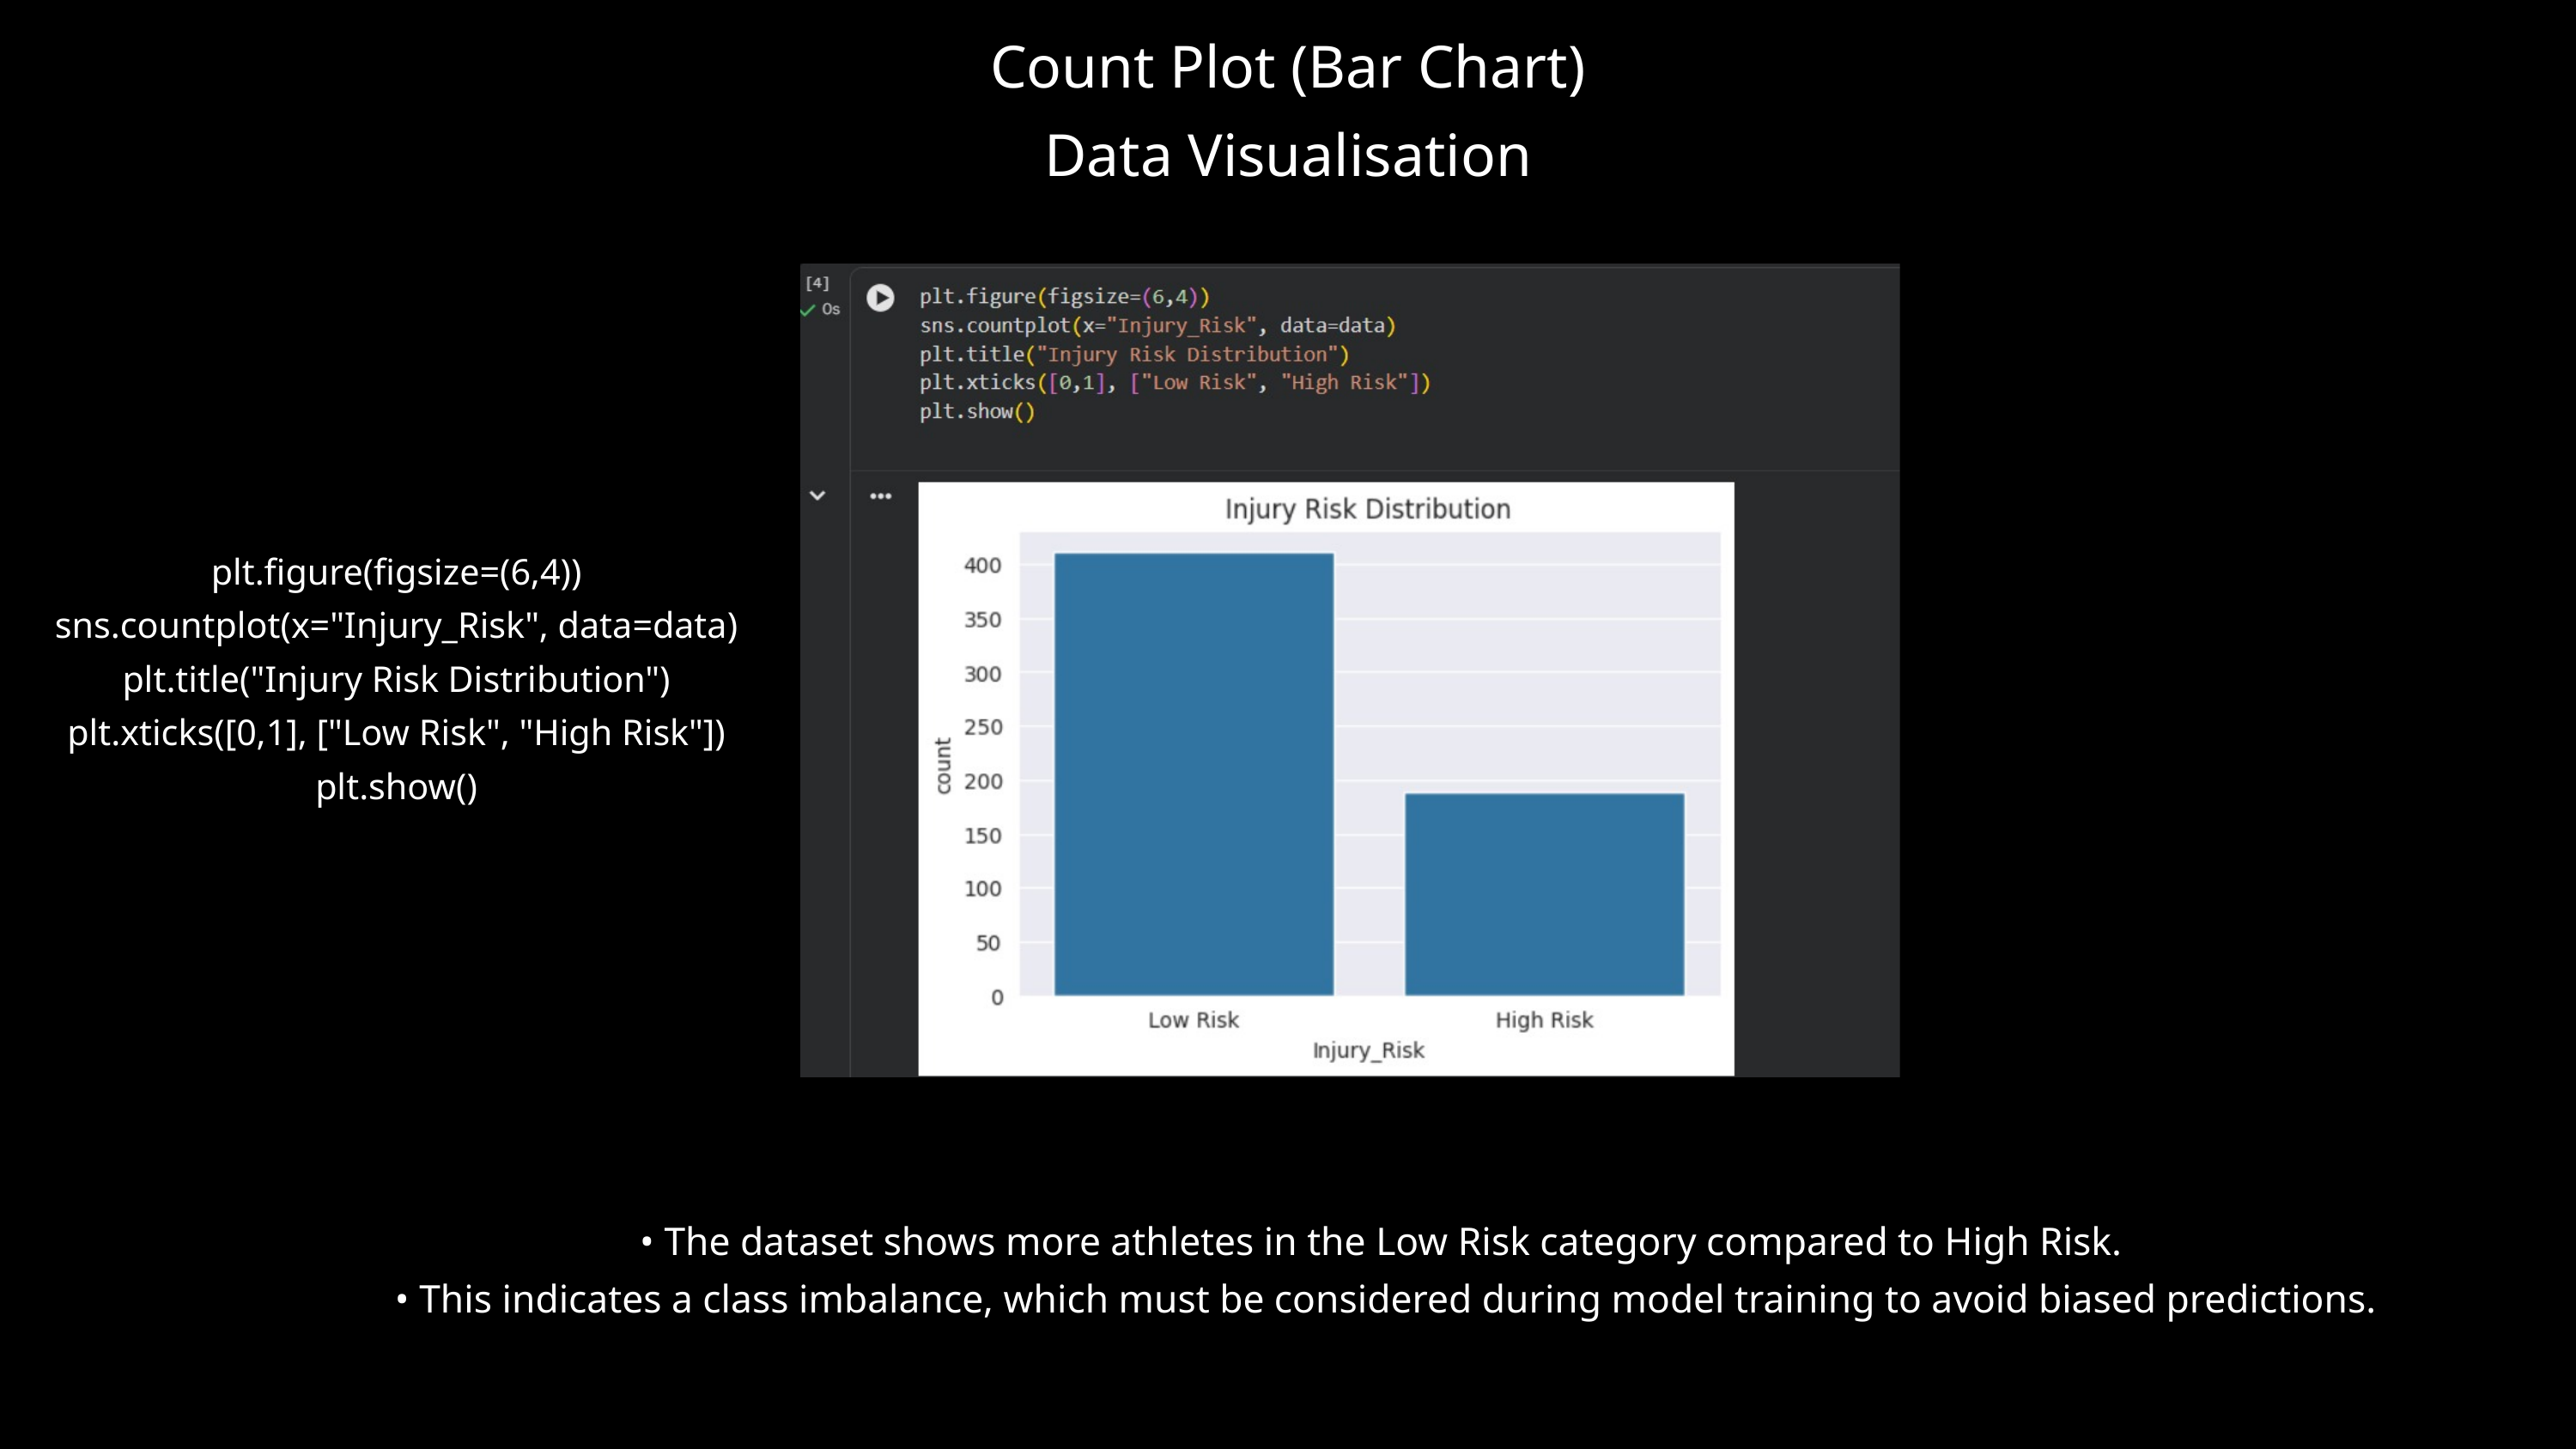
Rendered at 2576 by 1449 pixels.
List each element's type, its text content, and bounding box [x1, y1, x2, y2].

text_box plt.figure(figsize=(6,4)) sns.countplot(x="Injury_Risk", data=data) plt.title("Injury Risk Distribution") plt.xticks([0,1], ["Low Risk", "High Risk"]) plt.show() [53, 538, 739, 807]
text_box • The dataset shows more athletes in the Low Risk category compared to High Risk. • This indicates a class imbalance, which must be considered during model training to avoid biased predictions. [351, 1205, 2414, 1321]
text_box [800, 264, 1900, 1077]
text_box Count Plot (Bar Chart) Data Visualisation [396, 11, 2180, 188]
